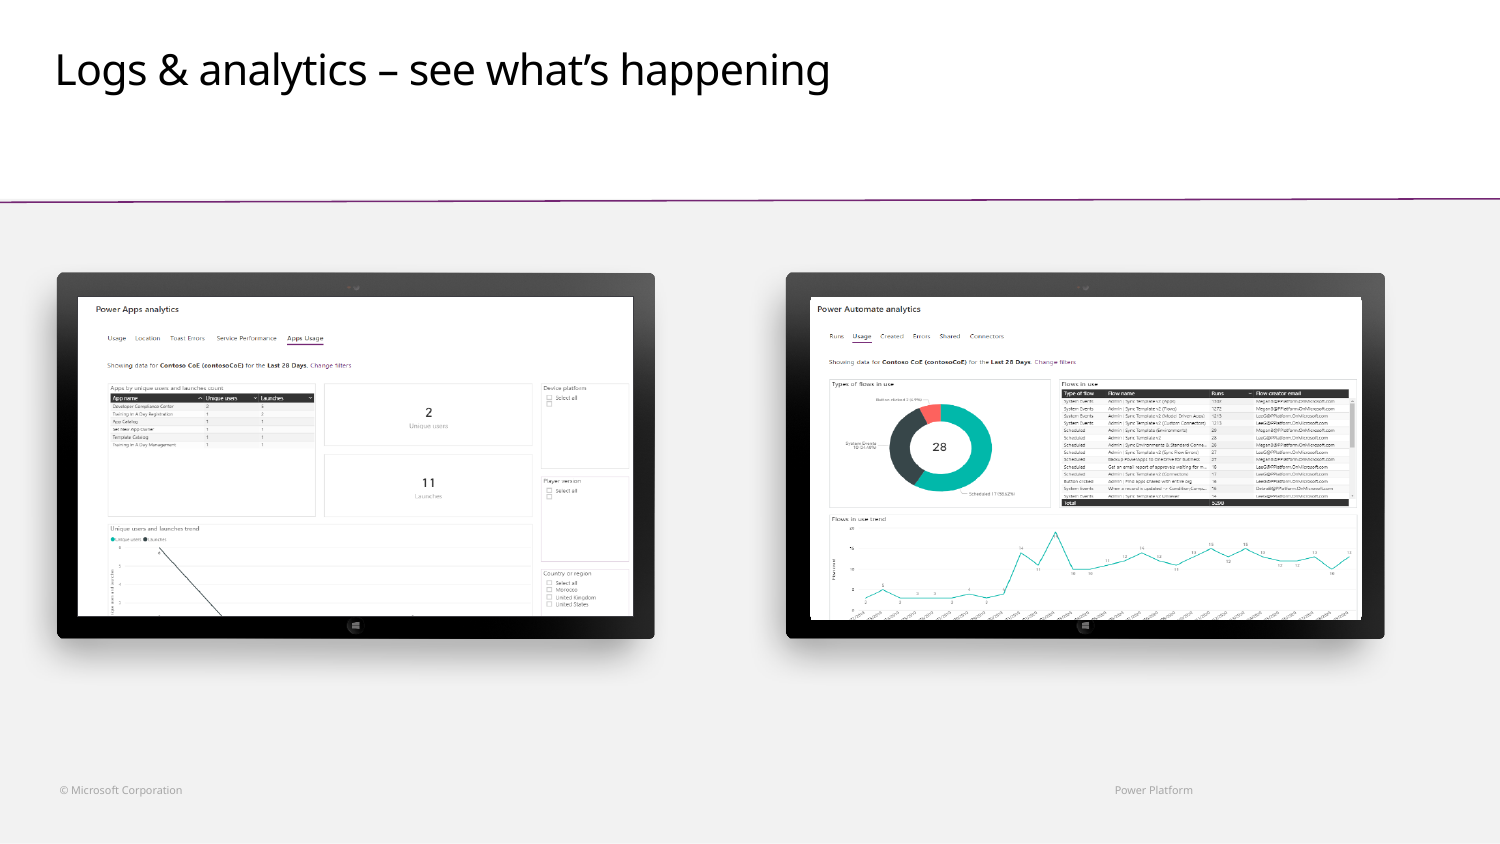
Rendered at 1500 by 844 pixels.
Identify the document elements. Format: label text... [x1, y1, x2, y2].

text_box [0, 203, 1500, 844]
picture [785, 268, 1389, 644]
title Logs & analytics – see what’s happening [54, 45, 1446, 96]
picture [55, 268, 659, 644]
footer © Microsoft Corporation Power Platform [44, 780, 1471, 813]
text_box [0, 198, 1500, 203]
